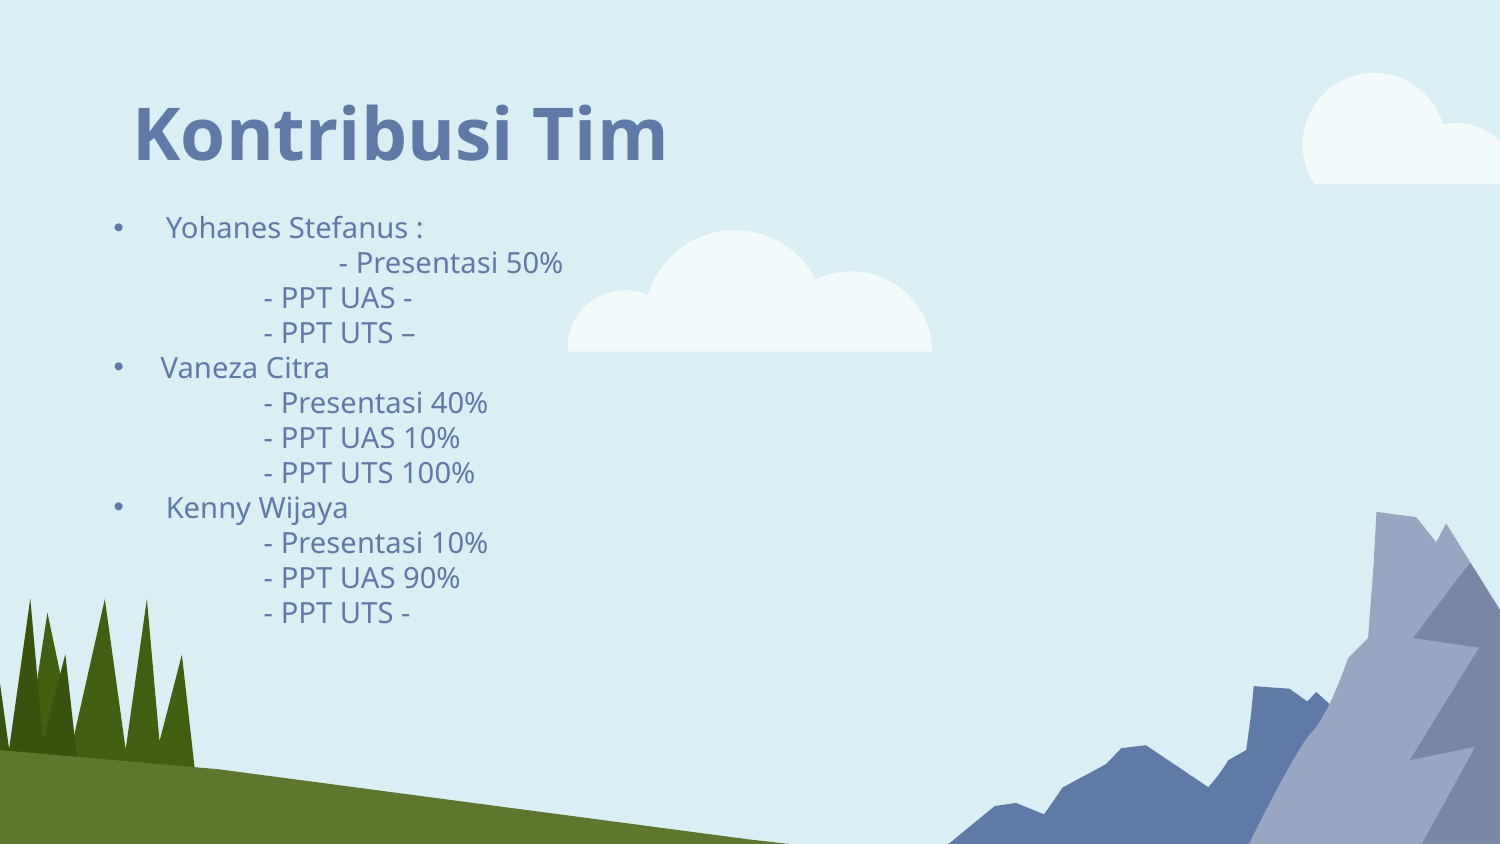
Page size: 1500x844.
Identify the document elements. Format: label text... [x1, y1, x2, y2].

title Kontribusi Tim [117, 72, 1382, 167]
subtitle Yohanes Stefanus : - Presentasi 50% - PPT UAS - - PPT UTS – Vaneza Citra - Presentasi 40% - PPT UAS 10% - PPT UTS 100% Kenny Wijaya - Presentasi 10% - PPT UAS 90% - PPT UTS - [75, 194, 1443, 628]
